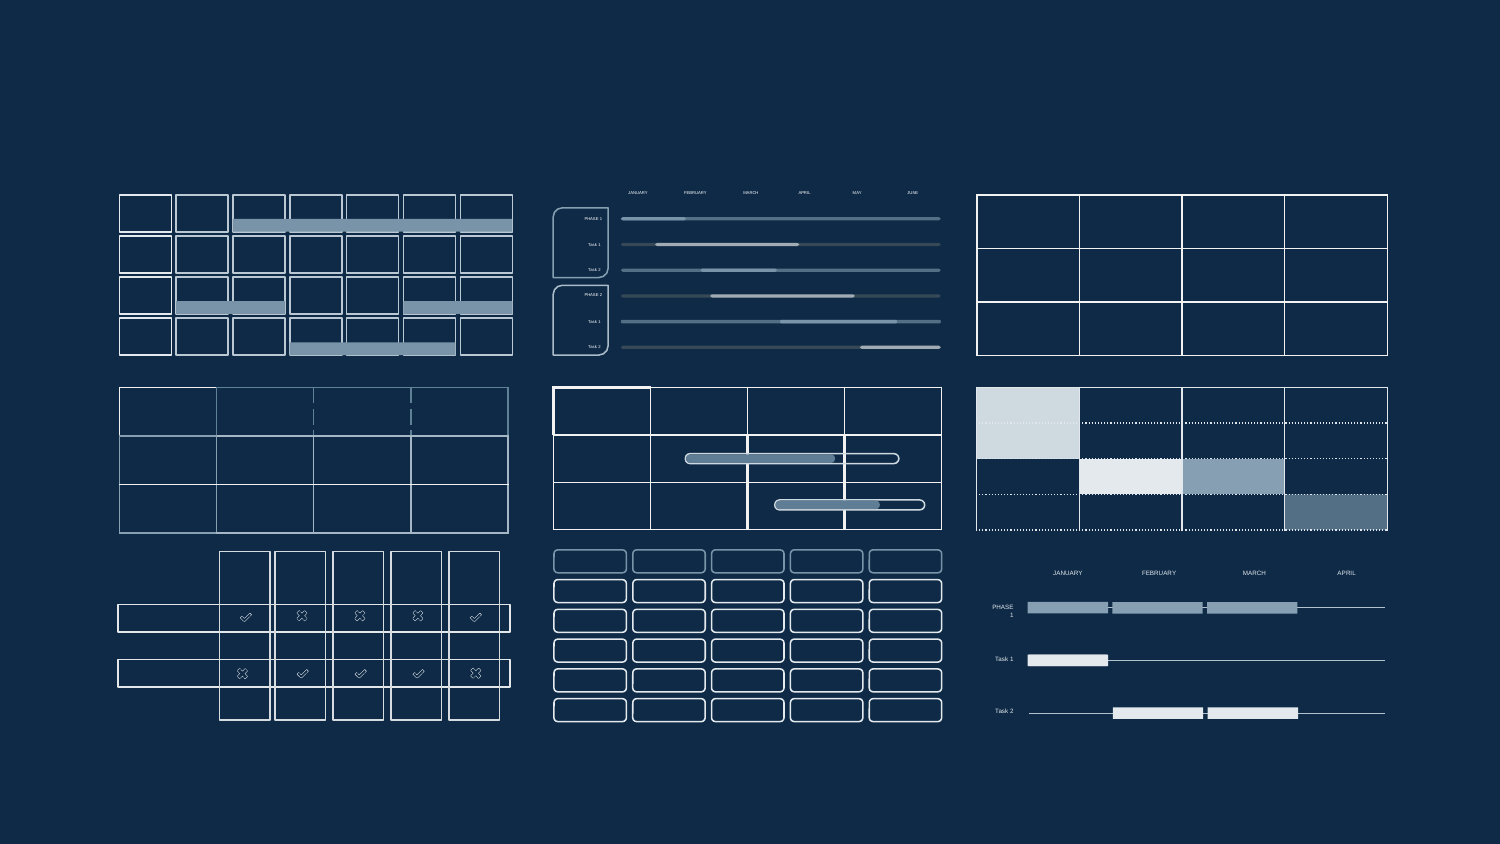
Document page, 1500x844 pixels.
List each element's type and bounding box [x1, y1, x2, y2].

table_header [978, 196, 1079, 248]
table_cell [1080, 249, 1181, 301]
table_cell [412, 485, 507, 532]
table_header [845, 388, 941, 434]
table_cell [1080, 494, 1181, 530]
text_box [119, 194, 513, 356]
text_box [117, 551, 511, 721]
table_cell [1080, 423, 1181, 459]
table_header [120, 388, 216, 435]
table_header [217, 388, 314, 435]
table_cell [314, 437, 410, 484]
table_cell [217, 437, 313, 484]
table_header [555, 389, 650, 434]
text_box [552, 189, 942, 356]
table_header [1285, 196, 1387, 248]
table_cell [978, 249, 1079, 301]
table_header [651, 388, 747, 434]
table_cell [1285, 423, 1387, 459]
table_cell [977, 459, 1079, 494]
table_cell [846, 436, 941, 482]
table_cell [1285, 303, 1387, 355]
table_cell [120, 437, 216, 484]
table_cell [1183, 249, 1284, 301]
table_header [1285, 388, 1387, 423]
table_header [977, 388, 1079, 423]
table_cell [1285, 459, 1387, 494]
table_cell [977, 423, 1079, 459]
table_cell [1080, 459, 1181, 494]
table_cell [1183, 423, 1284, 459]
table_cell [217, 485, 313, 532]
table_cell [749, 472, 843, 482]
table_header [748, 388, 844, 434]
table_cell [554, 483, 650, 529]
table_cell [651, 436, 746, 482]
table_cell [412, 437, 507, 484]
table_cell [1183, 494, 1284, 530]
table_cell [977, 494, 1079, 530]
table_cell [846, 483, 941, 529]
table_cell [554, 436, 650, 482]
text_box [971, 554, 1386, 720]
table_cell [1183, 303, 1284, 355]
table_cell [1183, 459, 1284, 494]
text_box [774, 499, 926, 511]
text_box [553, 549, 942, 722]
table_header [1183, 388, 1284, 423]
table_header [1080, 388, 1181, 423]
table_header [1183, 196, 1284, 248]
table_cell [314, 485, 410, 532]
text_box [685, 453, 900, 464]
table_cell [651, 483, 746, 529]
table_cell [978, 303, 1079, 355]
table_cell [749, 483, 843, 529]
table_cell [1285, 494, 1387, 530]
table_cell [749, 436, 843, 452]
table_cell [120, 485, 216, 532]
table_header [314, 388, 411, 435]
table_cell [1285, 249, 1387, 301]
table_header [411, 388, 507, 435]
table_header [1080, 196, 1181, 248]
table_cell [1080, 303, 1181, 355]
